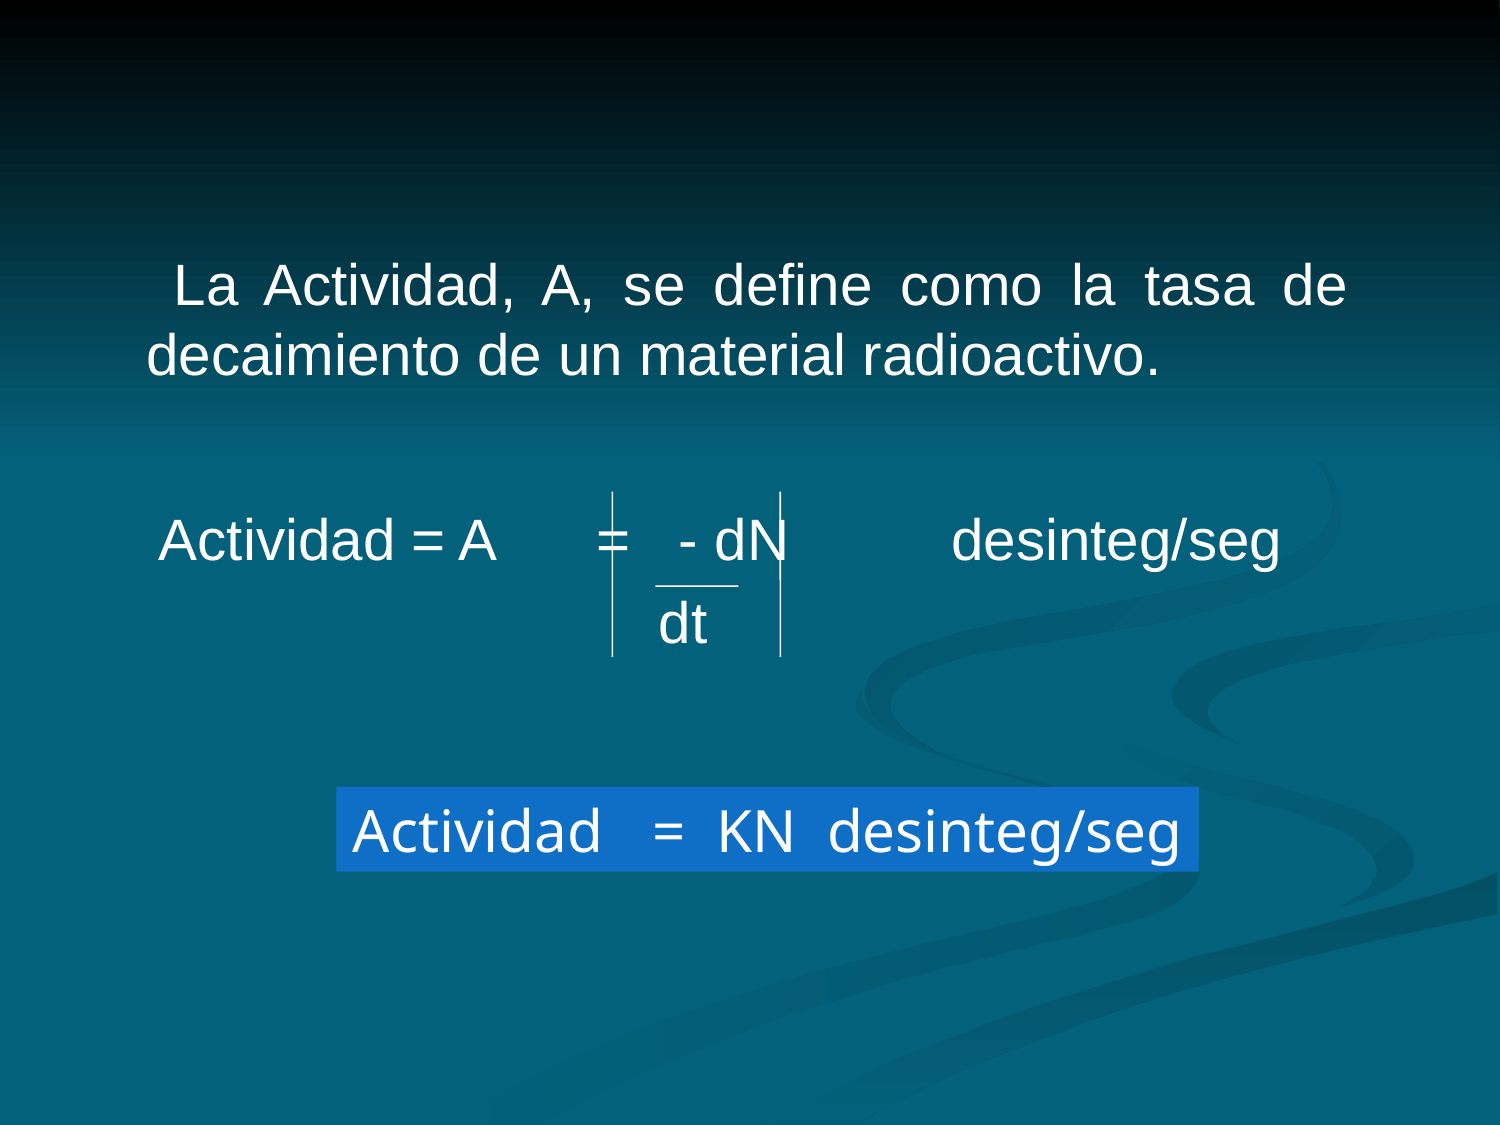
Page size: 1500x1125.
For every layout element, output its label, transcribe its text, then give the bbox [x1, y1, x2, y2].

list La Actividad, A, se define como la tasa de decaimiento de un material radioactivo. Actividad = A = - dN desinteg/seg dt [74, 54, 1365, 952]
text_box Actividad = KN desinteg/seg [336, 786, 1199, 872]
